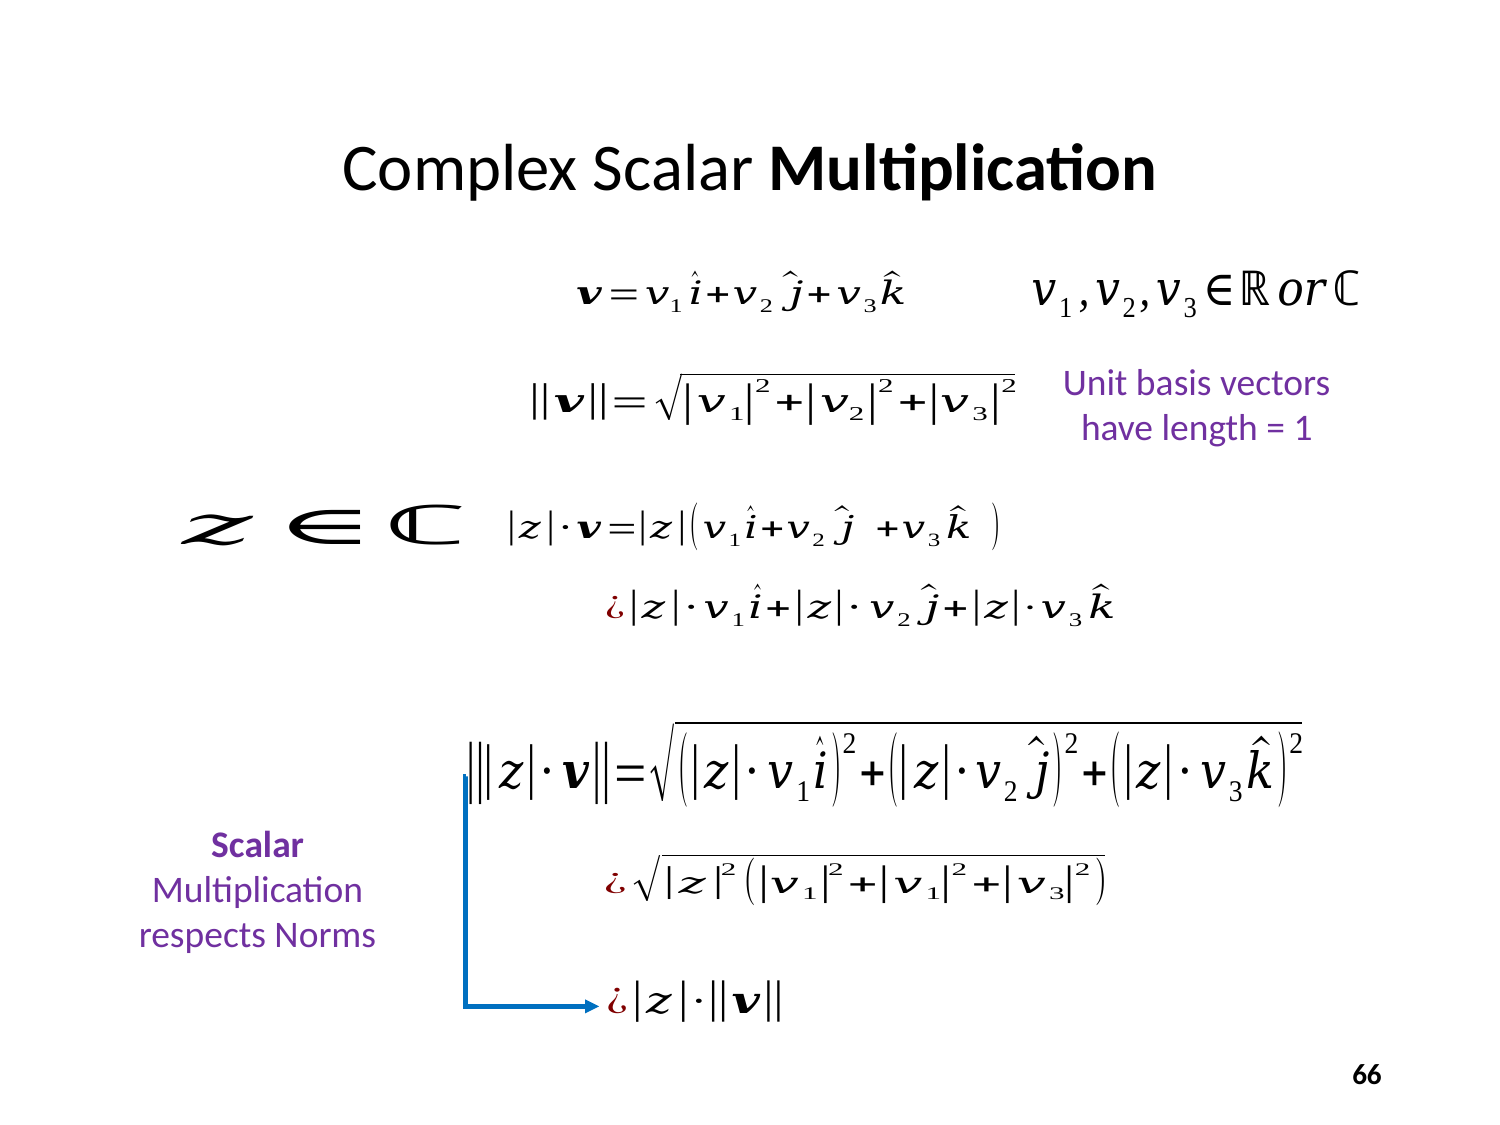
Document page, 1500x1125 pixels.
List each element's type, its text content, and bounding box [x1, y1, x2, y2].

text_box [464, 742, 533, 811]
text_box Scalar Multiplication respects Norms [103, 812, 412, 963]
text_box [465, 776, 600, 1007]
title Complex Scalar Multiplication [103, 59, 1397, 278]
slide_number 66 [1059, 1042, 1397, 1103]
text_box [598, 972, 667, 1041]
text_box Unit basis vectors have length = 1 [1038, 350, 1355, 455]
